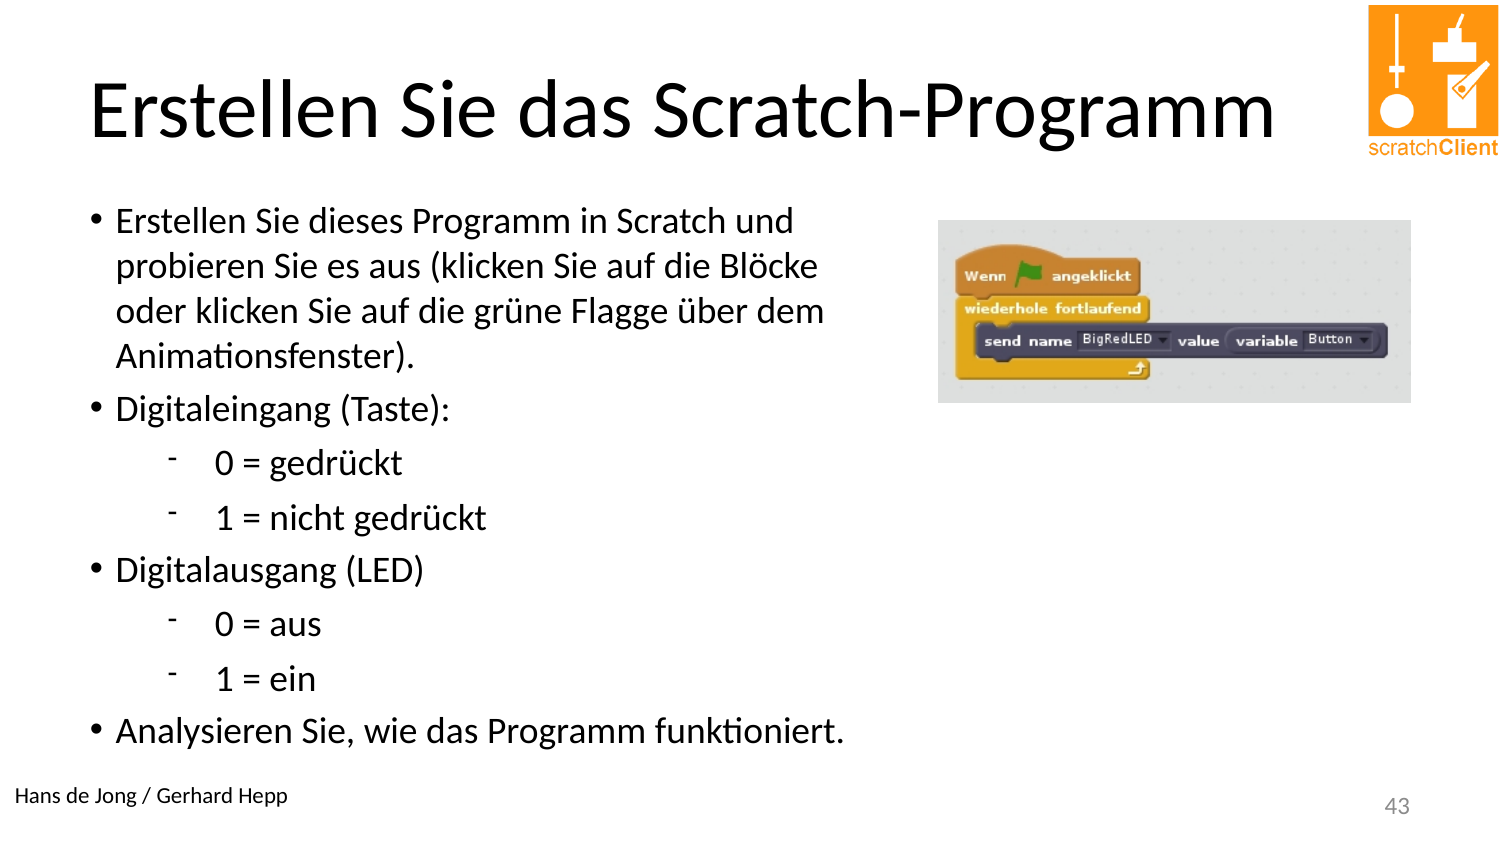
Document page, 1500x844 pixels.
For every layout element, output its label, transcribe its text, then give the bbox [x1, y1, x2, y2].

text_box Erstellen Sie dieses Programm in Scratch und probieren Sie es aus (klicken Sie auf die Blöcke oder klicken Sie auf die grüne Flagge über dem Animationsfenster). Digitaleingang (Taste): 0 = gedrückt 1 = nicht gedrückt Digitalausgang (LED) 0 = aus 1 = ein Analysieren Sie, wie das Programm funktioniert. [74, 188, 874, 769]
picture [938, 220, 1411, 404]
text_box 43 [1340, 781, 1425, 827]
text_box Erstellen Sie das Scratch-Programm [75, 33, 1425, 175]
picture [1366, 5, 1500, 160]
